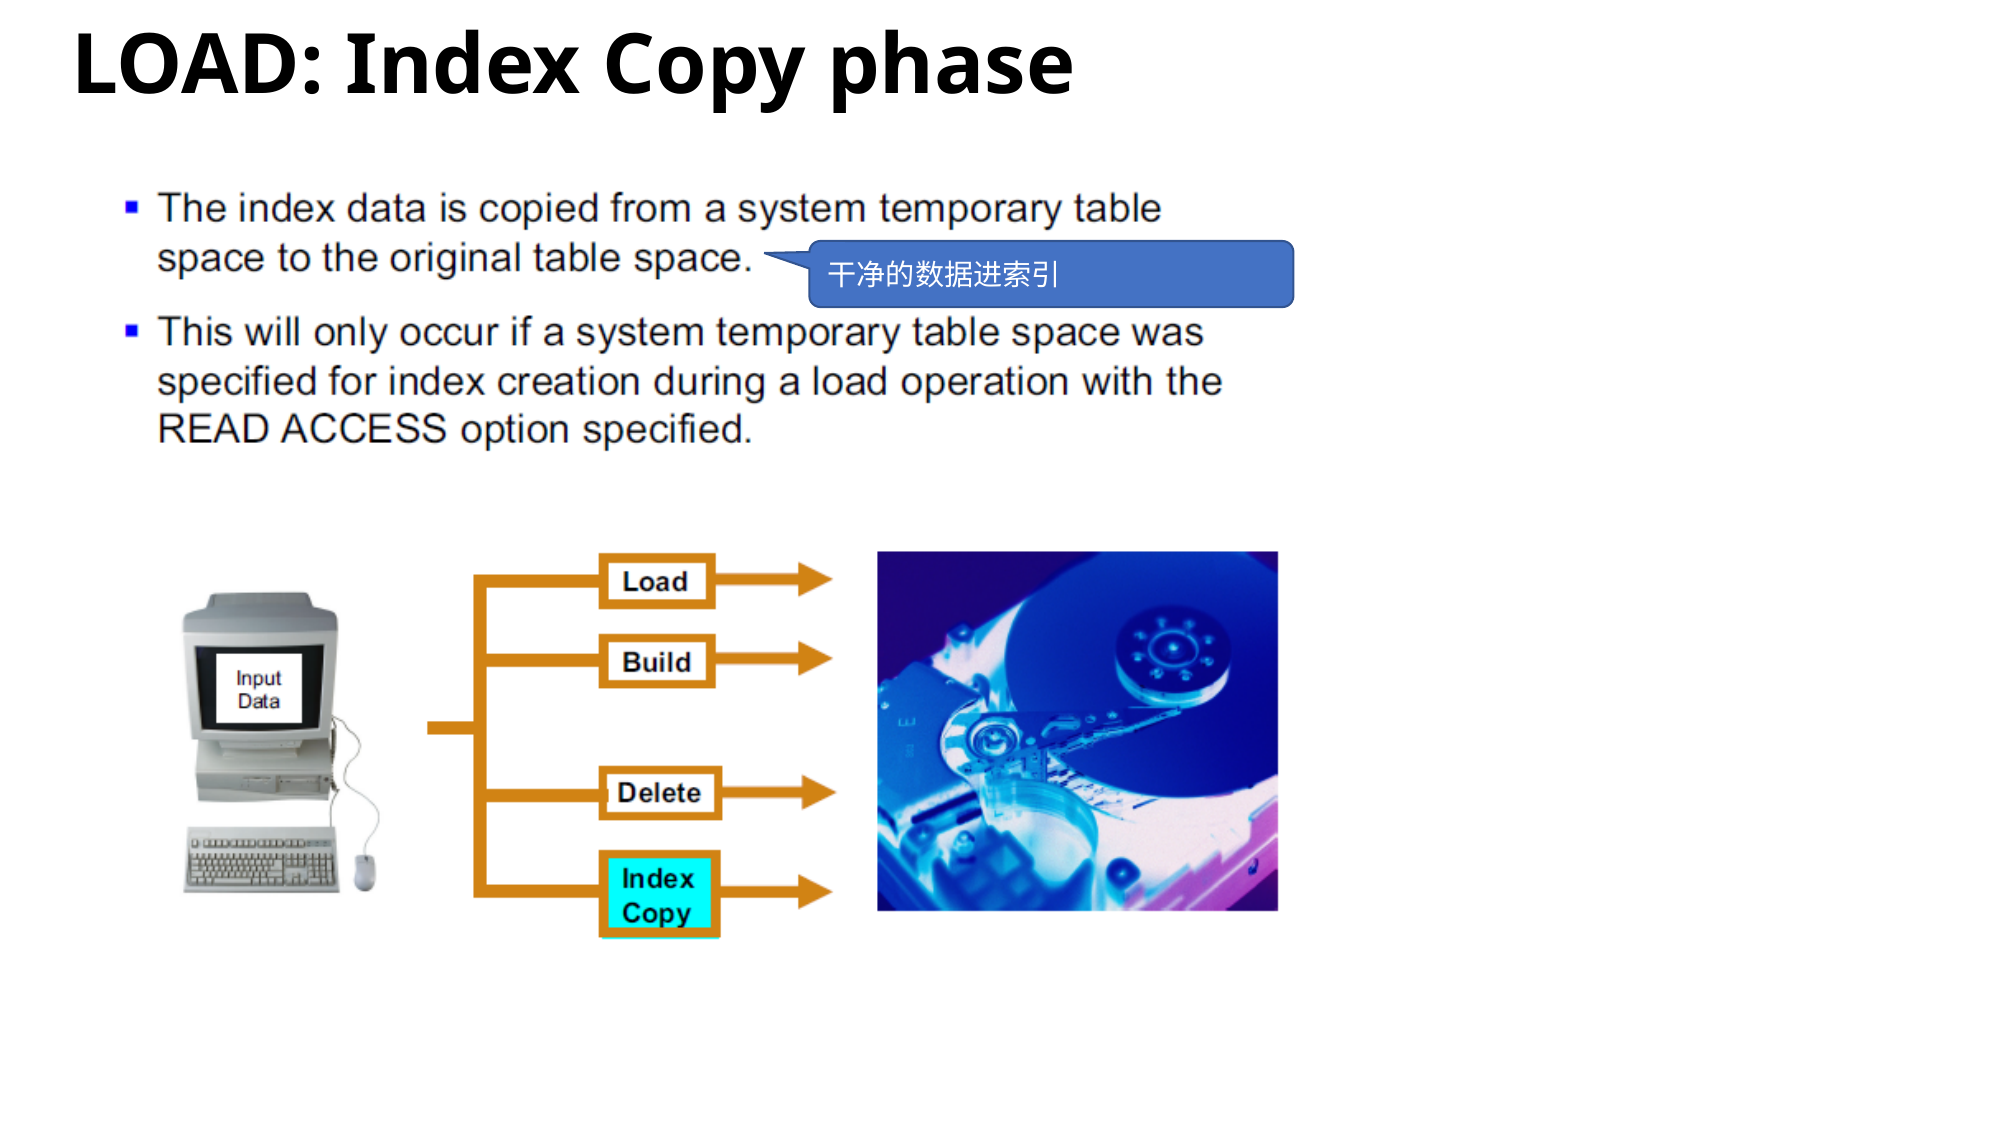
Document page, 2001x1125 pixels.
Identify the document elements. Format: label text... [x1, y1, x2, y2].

picture [116, 184, 1308, 941]
title LOAD: Index Copy phase [56, 0, 1782, 134]
